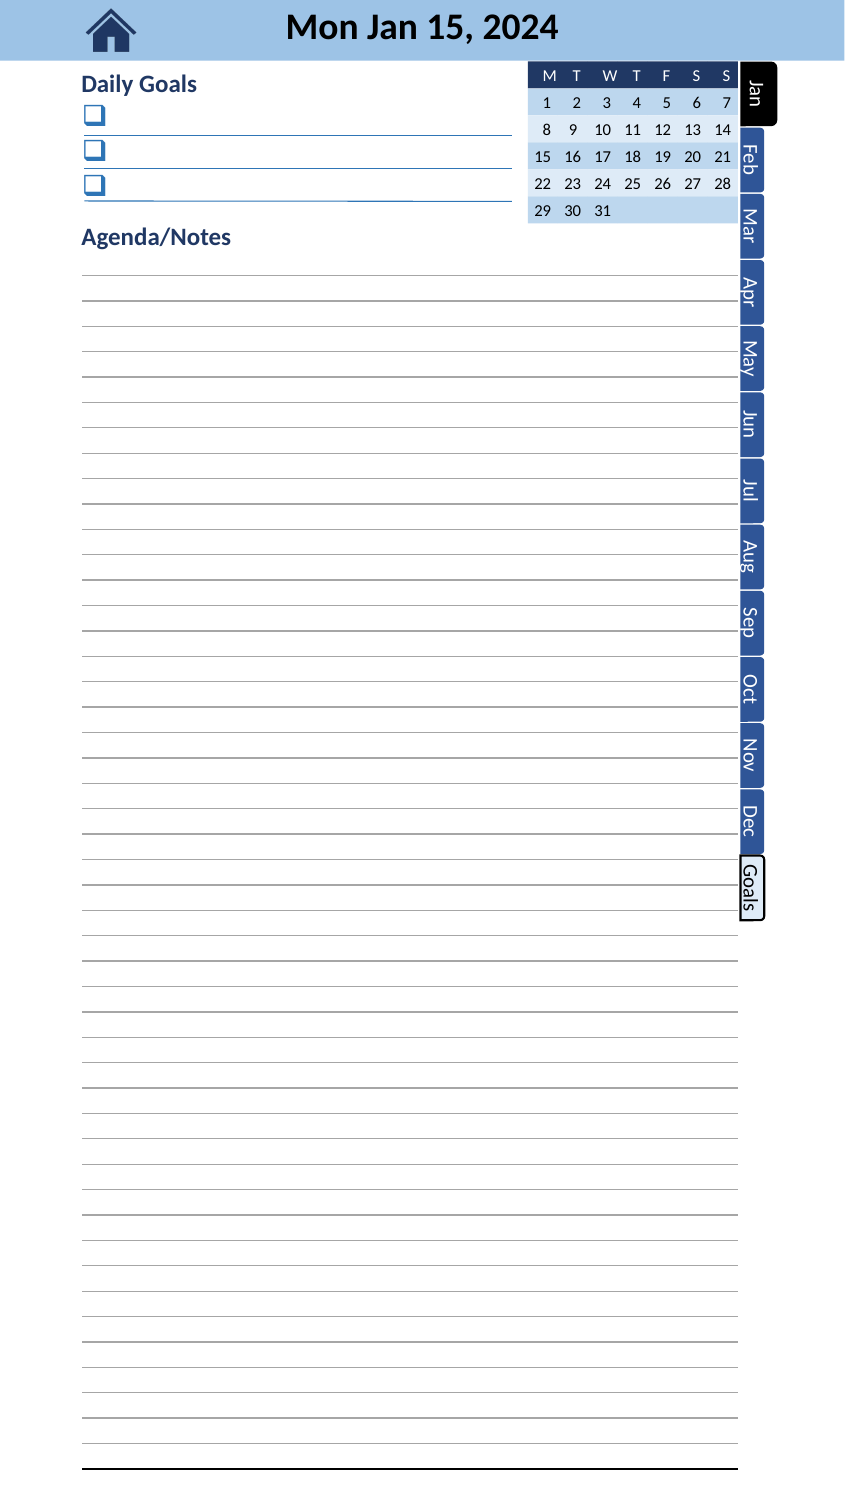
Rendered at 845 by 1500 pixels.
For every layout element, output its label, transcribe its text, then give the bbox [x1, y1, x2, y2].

list Mon Jan 15, 2024 [190, 0, 655, 61]
picture [82, 1, 140, 59]
